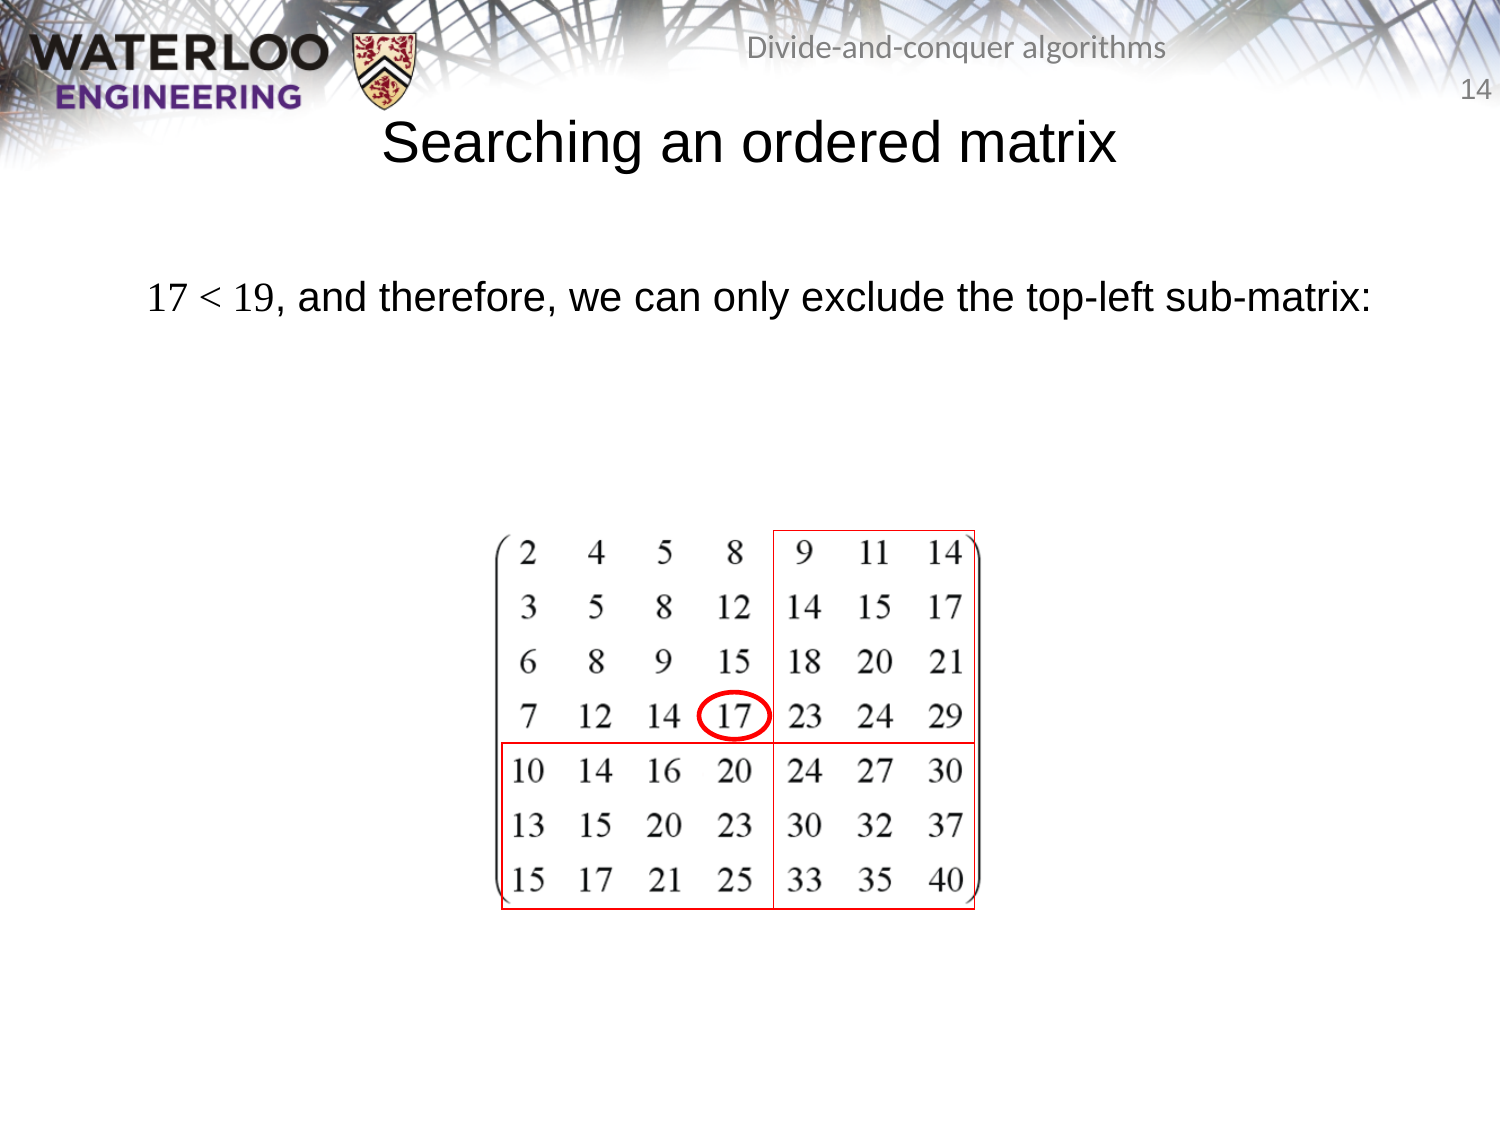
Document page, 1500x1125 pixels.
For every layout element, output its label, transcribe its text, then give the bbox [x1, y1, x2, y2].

title Searching an ordered matrix [74, 44, 1426, 233]
picture [0, 0, 1500, 1125]
list 17 < 19, and therefore, we can only exclude the top-left sub-matrix: [74, 262, 1426, 1006]
